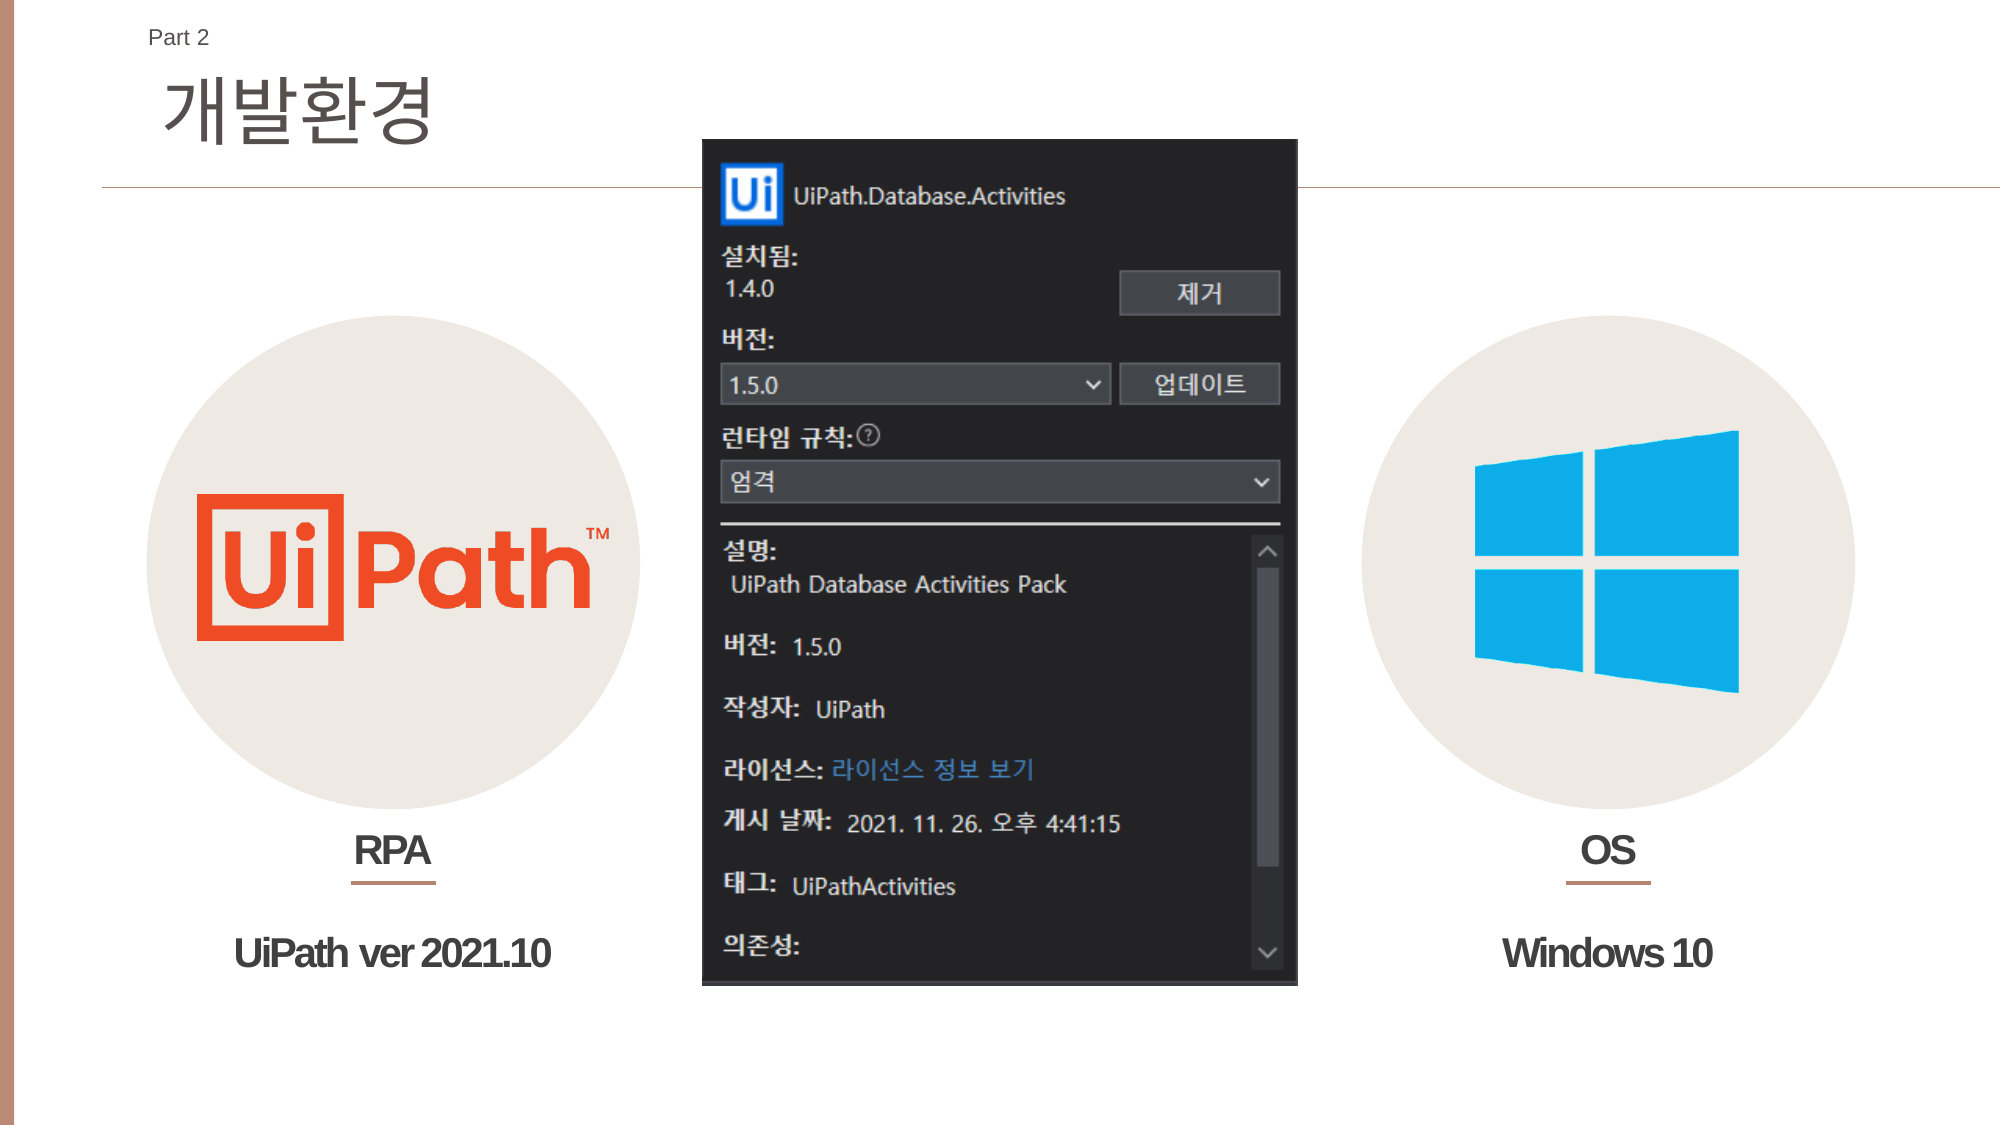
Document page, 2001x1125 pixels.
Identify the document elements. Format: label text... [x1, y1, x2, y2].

text_box Windows 10 [1487, 918, 1730, 983]
text_box UiPath ver 2021.10 [218, 918, 568, 983]
text_box [0, 850, 16, 1125]
text_box RPA [339, 850, 448, 880]
text_box OS [1565, 837, 1652, 880]
picture [0, 139, 1971, 986]
text_box [0, 0, 16, 291]
text_box Part 2 [133, 15, 225, 58]
text_box 개발환경 [146, 57, 453, 163]
